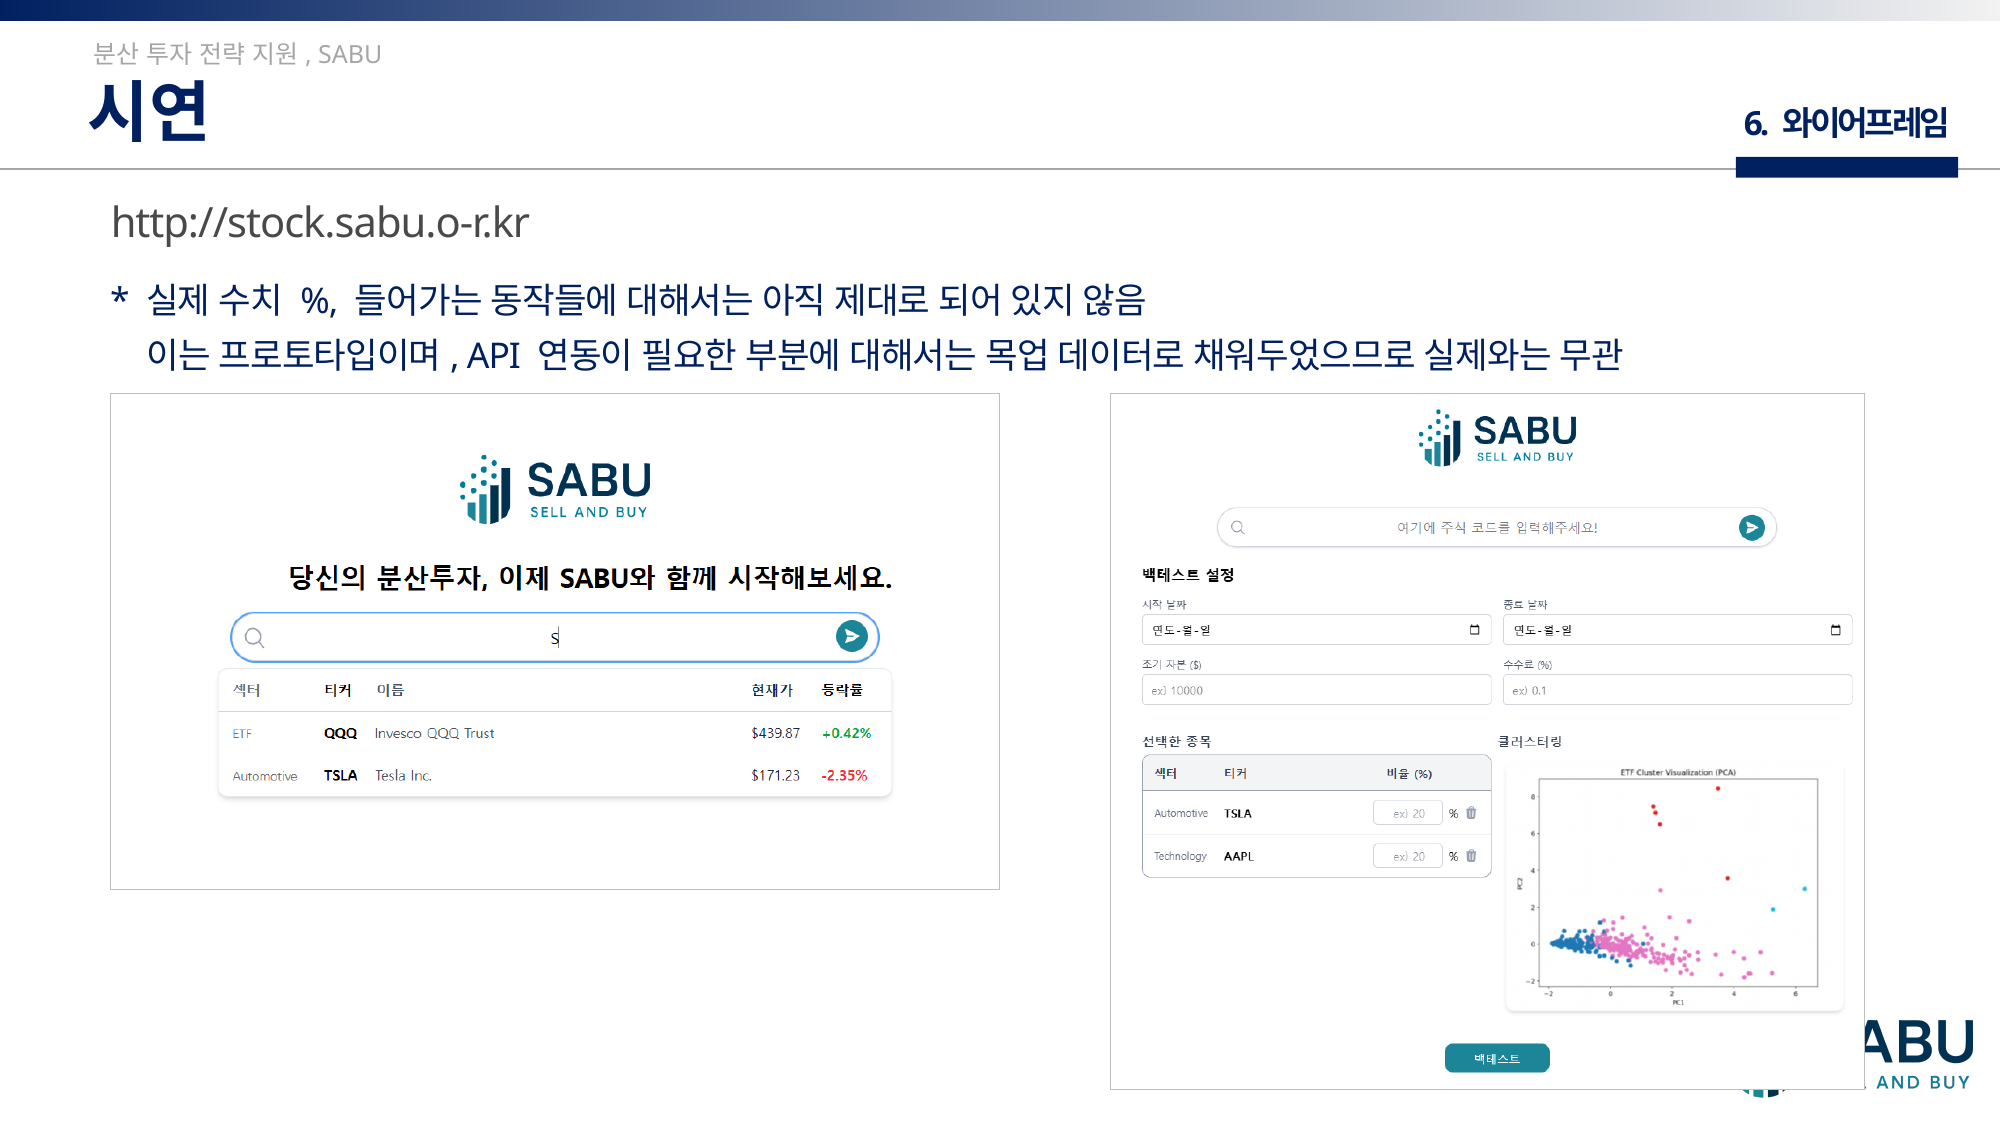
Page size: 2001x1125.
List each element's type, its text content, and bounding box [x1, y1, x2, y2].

picture [109, 393, 1001, 891]
text_box 분산 투자 전략 지원, SABU [94, 38, 407, 69]
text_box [1732, 101, 1963, 179]
text_box * 실제 수치 %, 들어가는 동작들에 대해서는 아직 제대로 되어 있지 않음 이는 프로토타입이며, API 연동이 필요한 부분에 대해서는 목업 데이터로 채워두었으므로 실제와는 무관 [110, 265, 1628, 376]
picture [1109, 392, 1973, 1098]
text_box http://stock.sabu.o-r.kr [110, 180, 963, 246]
text_box [0, 0, 2000, 22]
text_box 시연 [87, 70, 757, 151]
